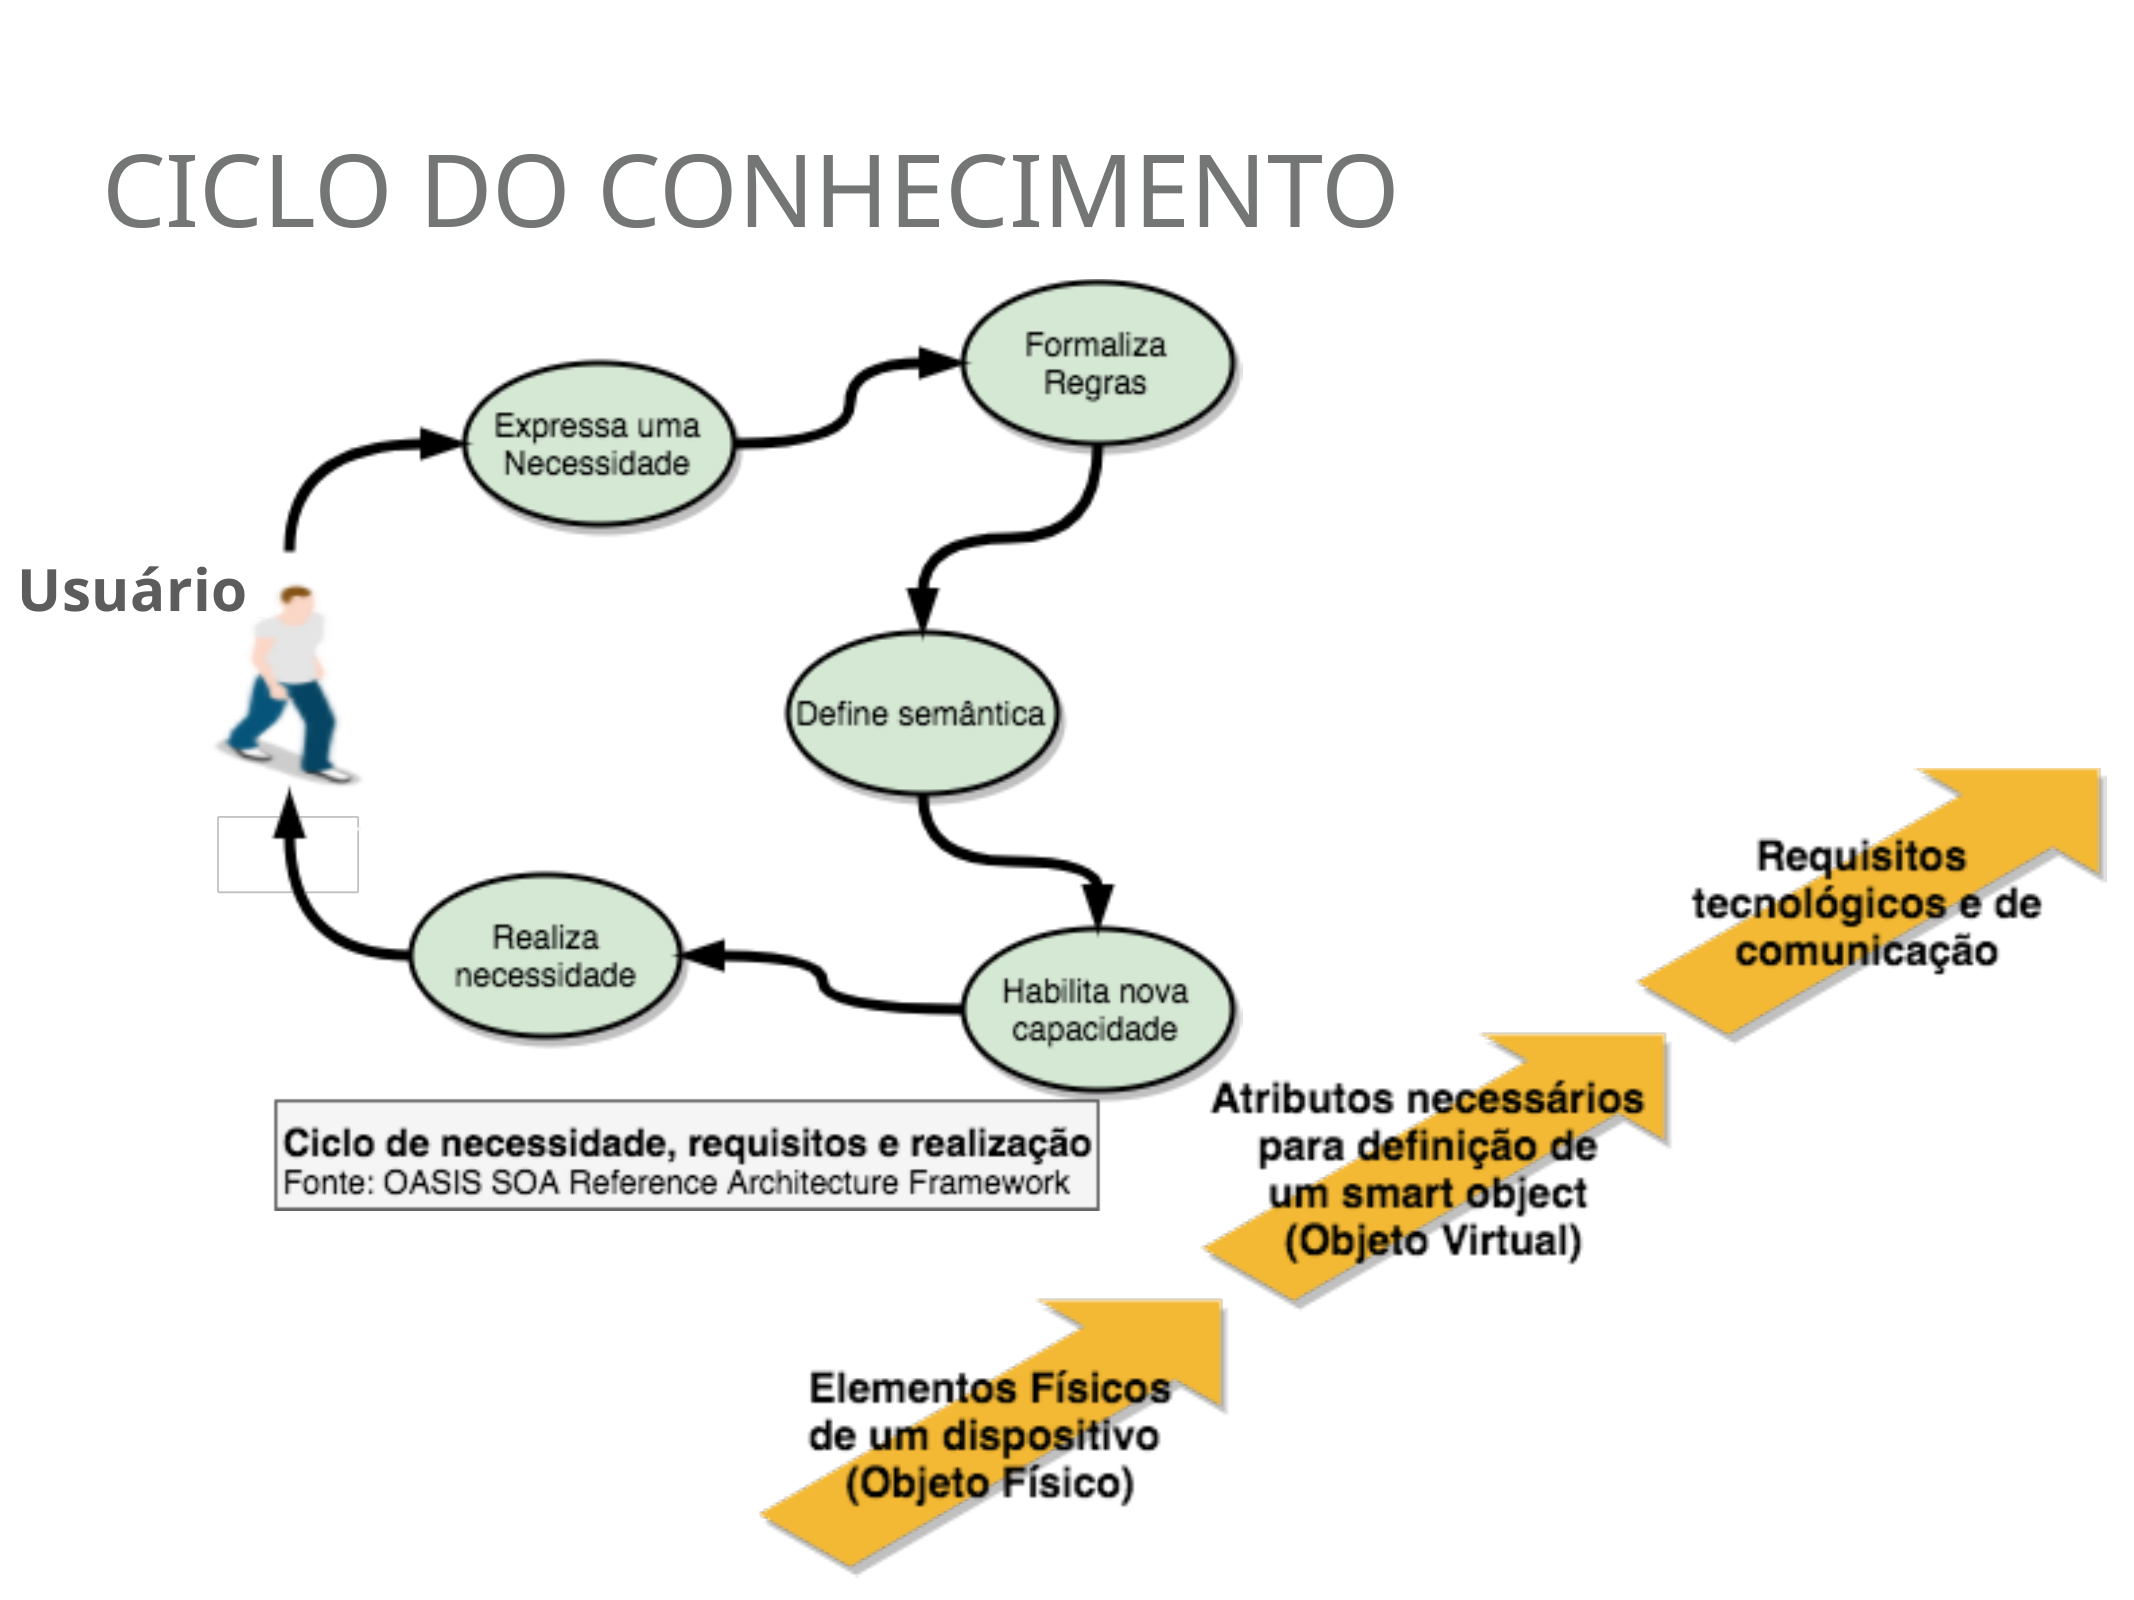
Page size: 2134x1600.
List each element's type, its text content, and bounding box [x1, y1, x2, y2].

picture [759, 768, 2107, 1578]
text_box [16, 278, 1243, 1212]
title Ciclo do conhecimento [93, 118, 2041, 238]
